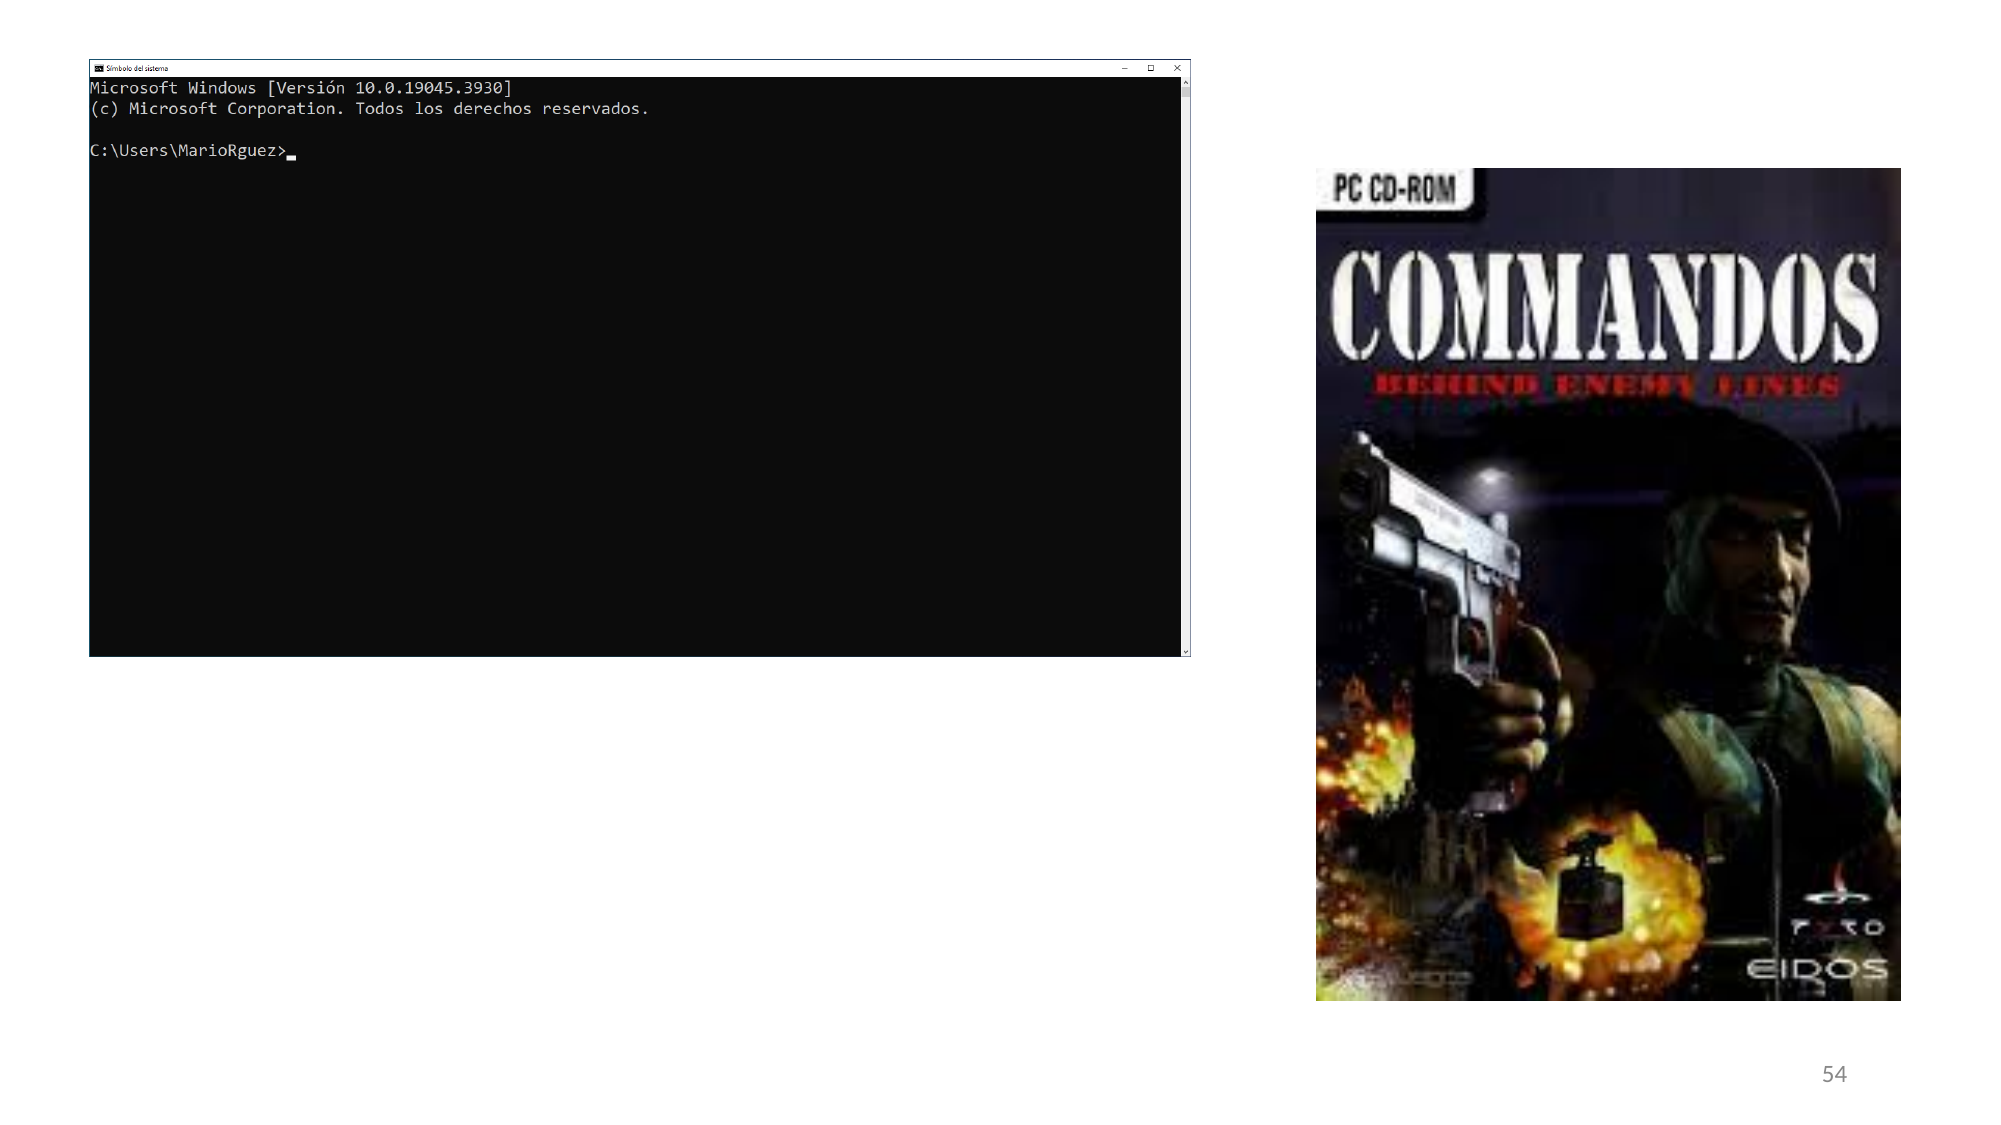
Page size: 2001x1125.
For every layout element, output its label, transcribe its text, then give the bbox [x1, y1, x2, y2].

picture [88, 59, 1191, 657]
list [1316, 168, 1901, 1002]
slide_number ‹#› [1412, 1042, 1863, 1103]
